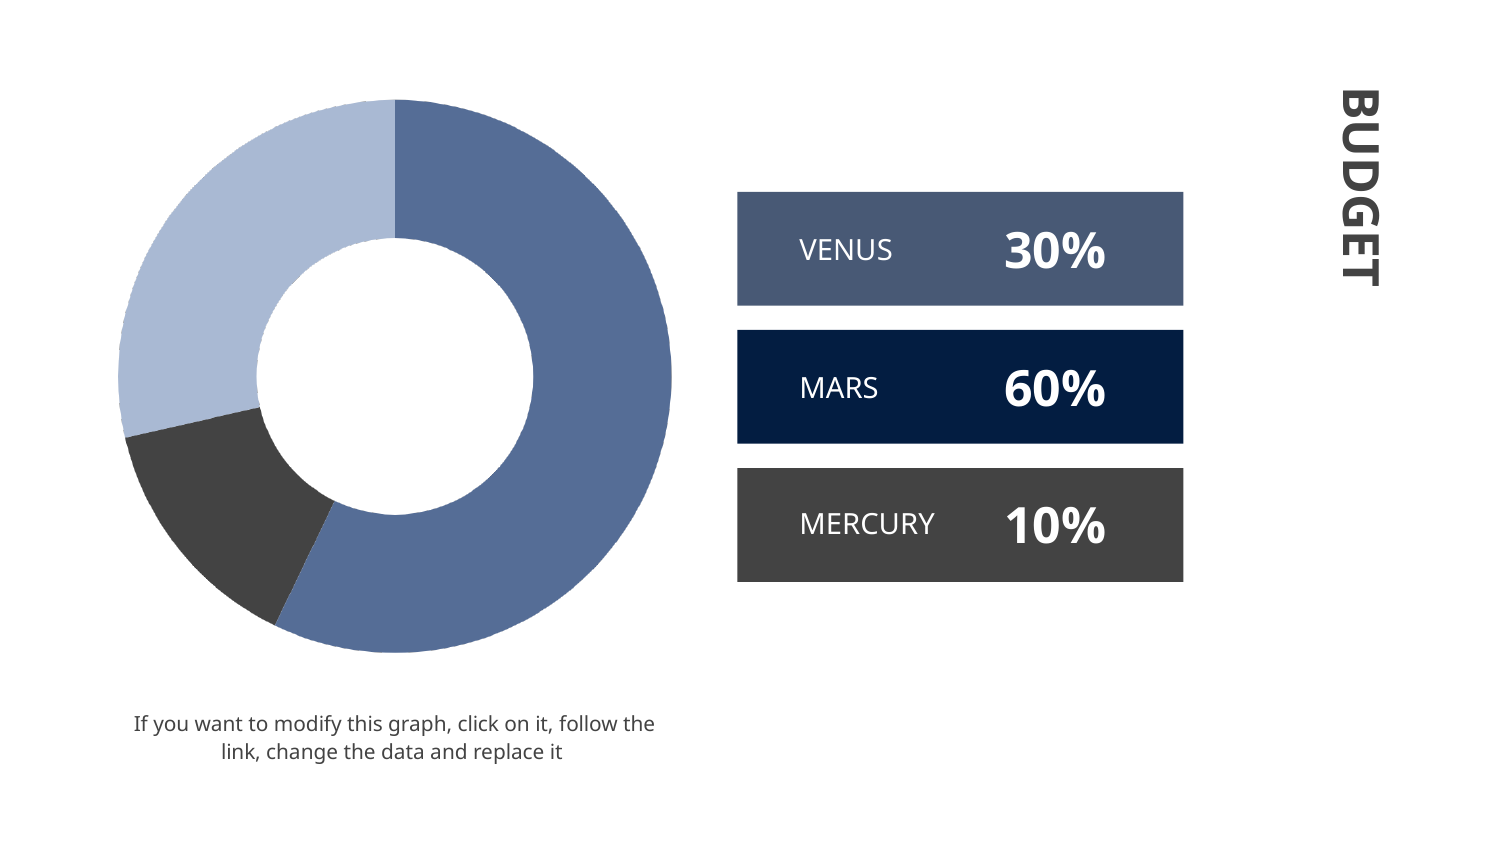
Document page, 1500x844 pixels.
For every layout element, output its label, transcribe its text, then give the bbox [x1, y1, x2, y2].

title 60% [943, 346, 1167, 427]
title BUDGET [1328, 71, 1409, 643]
title MARS [784, 346, 943, 427]
title MERCURY [784, 483, 943, 564]
title VENUS [784, 208, 943, 289]
title 10% [943, 483, 1167, 564]
title 30% [943, 208, 1167, 289]
text_box [737, 191, 1184, 306]
subtitle If you want to modify this graph, click on it, follow the link, change the data and replace it [114, 691, 676, 753]
text_box [737, 468, 1184, 582]
picture [80, 89, 709, 684]
text_box [737, 329, 1184, 444]
